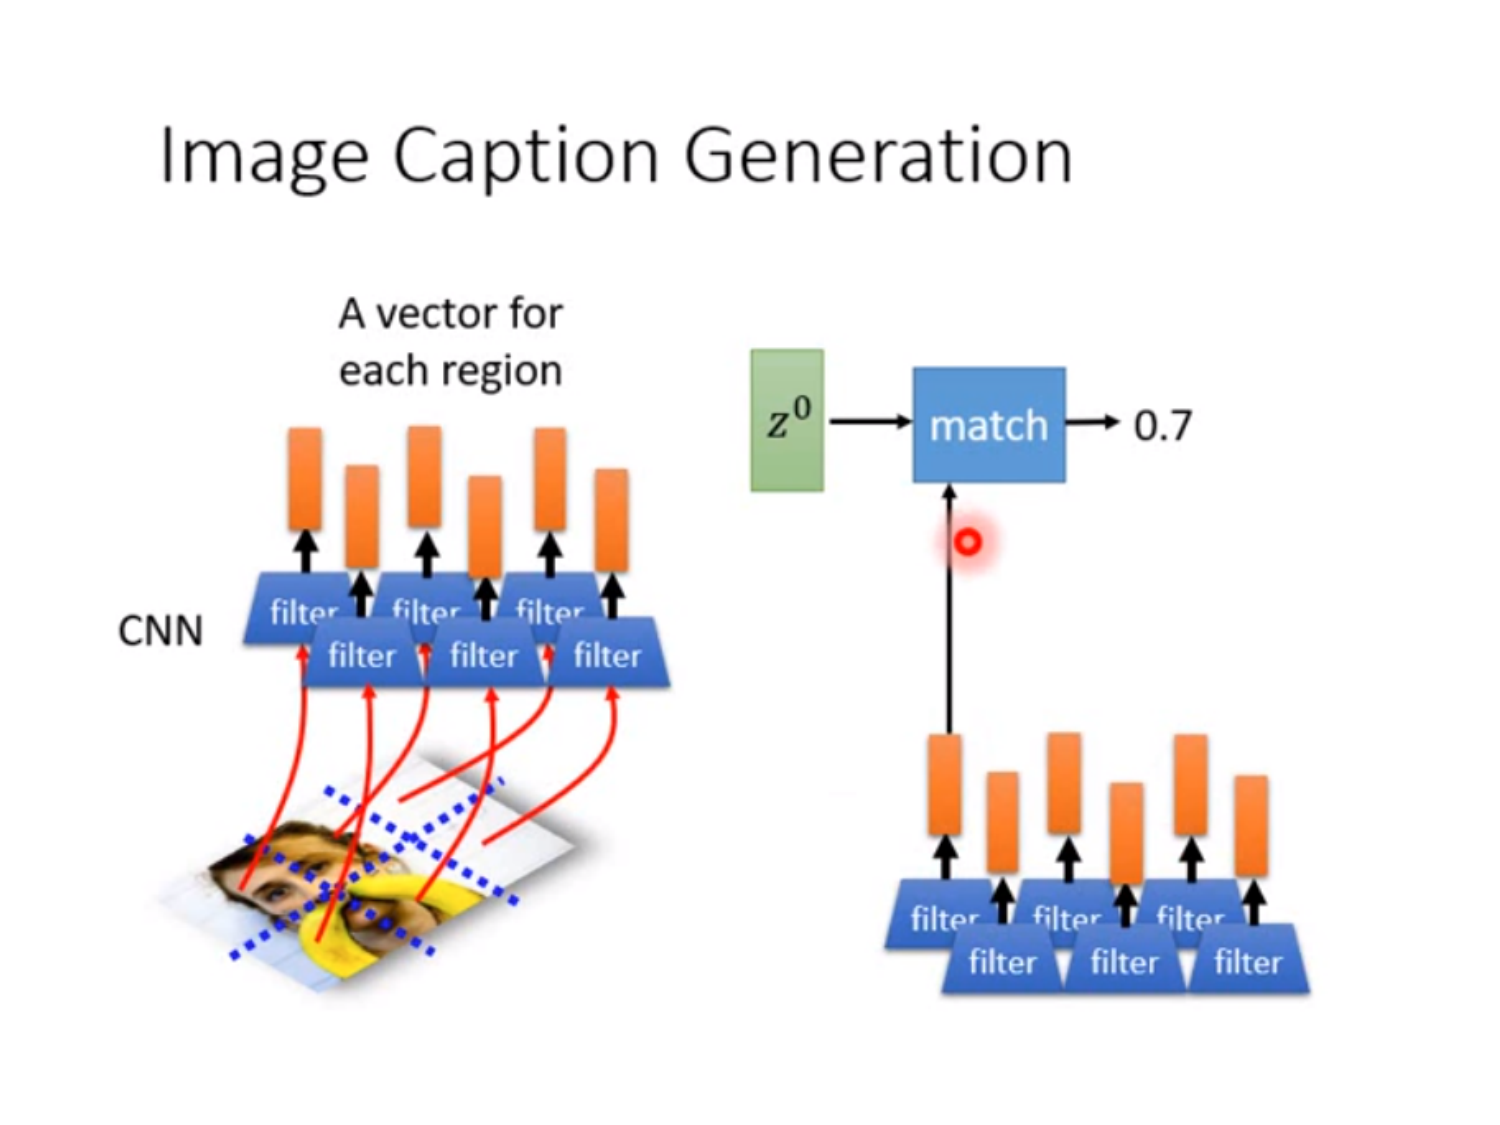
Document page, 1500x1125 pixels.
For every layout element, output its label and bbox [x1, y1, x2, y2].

picture [88, 89, 1359, 1012]
